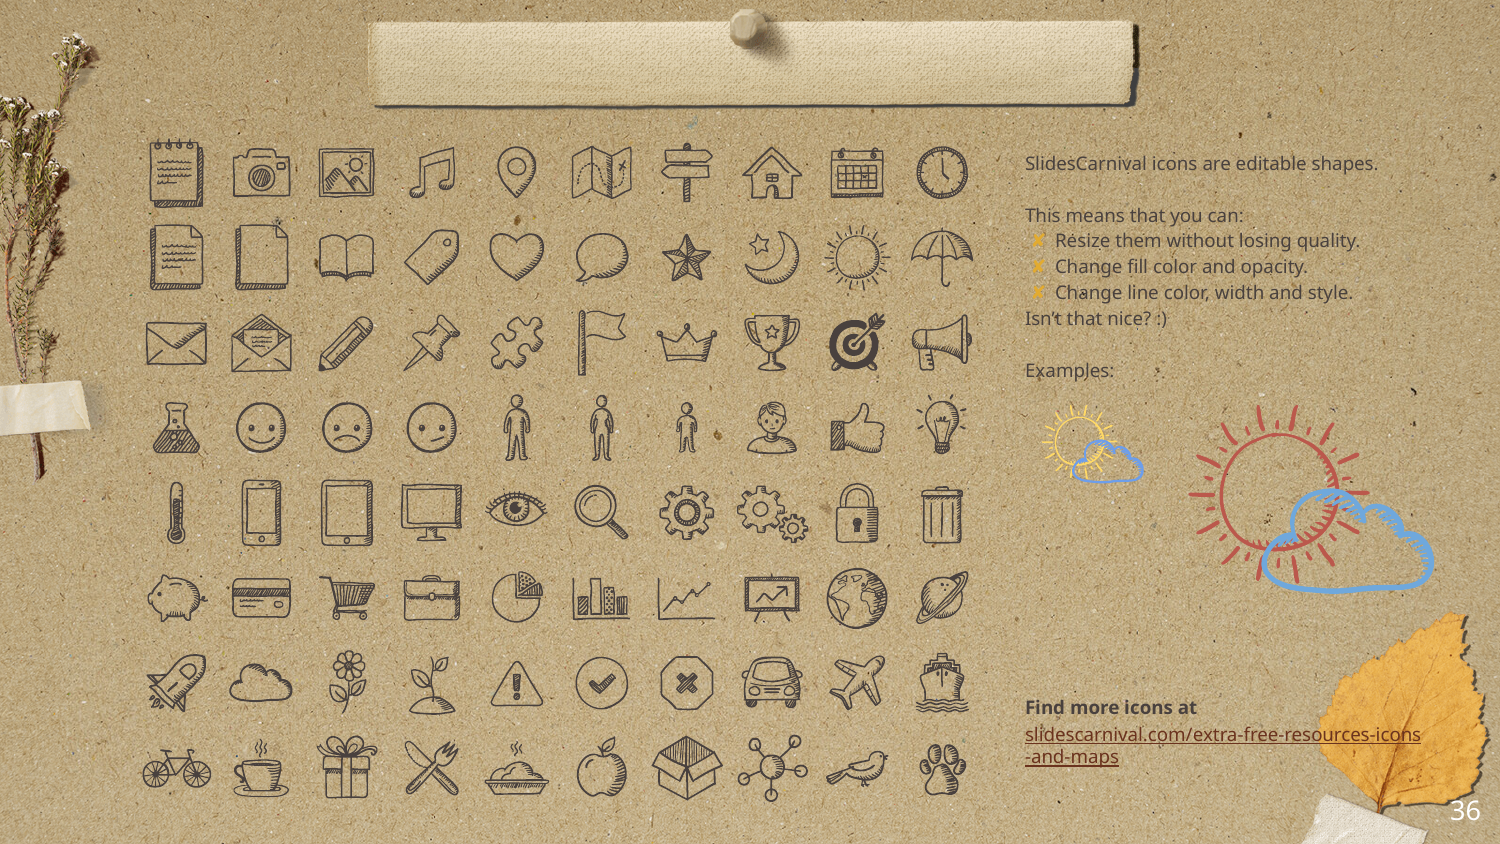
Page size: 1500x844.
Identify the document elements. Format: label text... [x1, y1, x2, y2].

text_box [241, 479, 282, 547]
text_box [403, 314, 461, 372]
text_box [1319, 422, 1335, 445]
text_box [656, 323, 718, 363]
text_box [1256, 405, 1265, 432]
text_box [661, 142, 713, 203]
list Find more icons at slidescarnival.com/extra-free-resources-icons-and-maps [1025, 692, 1425, 786]
text_box [916, 571, 969, 624]
text_box [830, 402, 885, 454]
text_box [1317, 543, 1335, 567]
text_box [1221, 546, 1241, 565]
text_box [146, 654, 206, 713]
text_box [916, 146, 969, 199]
text_box [911, 314, 972, 371]
text_box [235, 402, 287, 453]
text_box [489, 233, 545, 282]
text_box [400, 483, 462, 542]
text_box [1072, 439, 1144, 484]
text_box [152, 402, 200, 454]
text_box [915, 652, 970, 713]
text_box [662, 233, 712, 282]
text_box [1275, 419, 1280, 430]
text_box [575, 233, 629, 282]
text_box [229, 663, 293, 703]
text_box [1245, 425, 1251, 436]
text_box [576, 736, 627, 797]
text_box [147, 574, 209, 623]
text_box [659, 485, 715, 540]
text_box [320, 479, 374, 547]
text_box [829, 655, 886, 711]
text_box [829, 312, 886, 371]
slide_number ‹#› [1391, 779, 1482, 844]
text_box [404, 740, 459, 796]
text_box [1256, 554, 1263, 581]
text_box [657, 577, 716, 621]
text_box [1204, 475, 1214, 481]
text_box [1244, 551, 1251, 562]
text_box [491, 571, 543, 623]
text_box [1342, 476, 1352, 481]
text_box [145, 321, 207, 366]
text_box [403, 575, 461, 621]
text_box [660, 656, 714, 711]
text_box [1196, 520, 1220, 535]
text_box [409, 656, 456, 715]
text_box [142, 749, 212, 788]
text_box [1261, 488, 1435, 594]
text_box [1219, 432, 1340, 551]
text_box [1337, 452, 1360, 465]
text_box [316, 735, 378, 799]
text_box [736, 485, 809, 544]
text_box [572, 577, 631, 621]
text_box [744, 573, 800, 623]
text_box [835, 483, 879, 543]
text_box [1288, 405, 1299, 432]
text_box [329, 650, 367, 714]
text_box [406, 402, 457, 453]
text_box [232, 148, 291, 198]
text_box [826, 567, 888, 629]
text_box [1336, 520, 1360, 535]
text_box [150, 224, 204, 291]
text_box [322, 402, 373, 453]
text_box [503, 394, 531, 461]
text_box [1276, 557, 1281, 569]
text_box [577, 310, 627, 376]
text_box [484, 761, 550, 795]
text_box [574, 484, 629, 540]
text_box [571, 145, 632, 199]
text_box [254, 738, 267, 758]
text_box [231, 313, 292, 373]
text_box [921, 486, 964, 544]
list SlidesCarnival icons are editable shapes. This means that you can: Resize them without losing quality. Change fill color and opacity. Change line color, width and style. Isn’t that nice? :) Examples: [1025, 148, 1425, 399]
text_box [318, 316, 374, 372]
text_box [232, 577, 292, 618]
text_box [490, 316, 544, 370]
text_box [1045, 405, 1113, 472]
text_box [830, 147, 884, 199]
text_box [1084, 467, 1088, 479]
text_box [827, 225, 888, 285]
text_box [510, 740, 523, 757]
text_box [1305, 551, 1313, 561]
text_box [318, 576, 376, 620]
text_box [490, 660, 544, 707]
text_box [403, 229, 459, 286]
text_box [651, 735, 724, 801]
text_box [484, 490, 548, 527]
text_box [917, 424, 924, 430]
text_box [744, 314, 801, 372]
text_box [409, 146, 455, 199]
text_box [1188, 492, 1215, 497]
text_box [1306, 426, 1312, 436]
text_box [737, 734, 808, 802]
text_box [925, 400, 960, 455]
text_box [744, 231, 800, 285]
text_box [575, 656, 629, 710]
text_box [676, 402, 698, 453]
text_box [1220, 422, 1238, 446]
text_box [747, 401, 797, 455]
text_box [318, 148, 375, 198]
text_box [167, 481, 186, 545]
text_box [1196, 454, 1221, 469]
text_box [1271, 503, 1339, 552]
text_box [235, 224, 289, 291]
text_box [1205, 506, 1216, 511]
text_box [910, 227, 974, 287]
text_box [149, 138, 204, 208]
text_box [1345, 490, 1370, 496]
text_box [826, 750, 889, 788]
text_box [741, 656, 803, 709]
text_box [849, 280, 853, 290]
text_box [318, 234, 375, 282]
text_box [919, 744, 967, 796]
text_box [497, 146, 537, 199]
text_box [233, 759, 289, 798]
text_box [1291, 555, 1300, 584]
text_box [590, 394, 614, 461]
picture [0, 0, 1500, 844]
text_box [742, 146, 803, 200]
